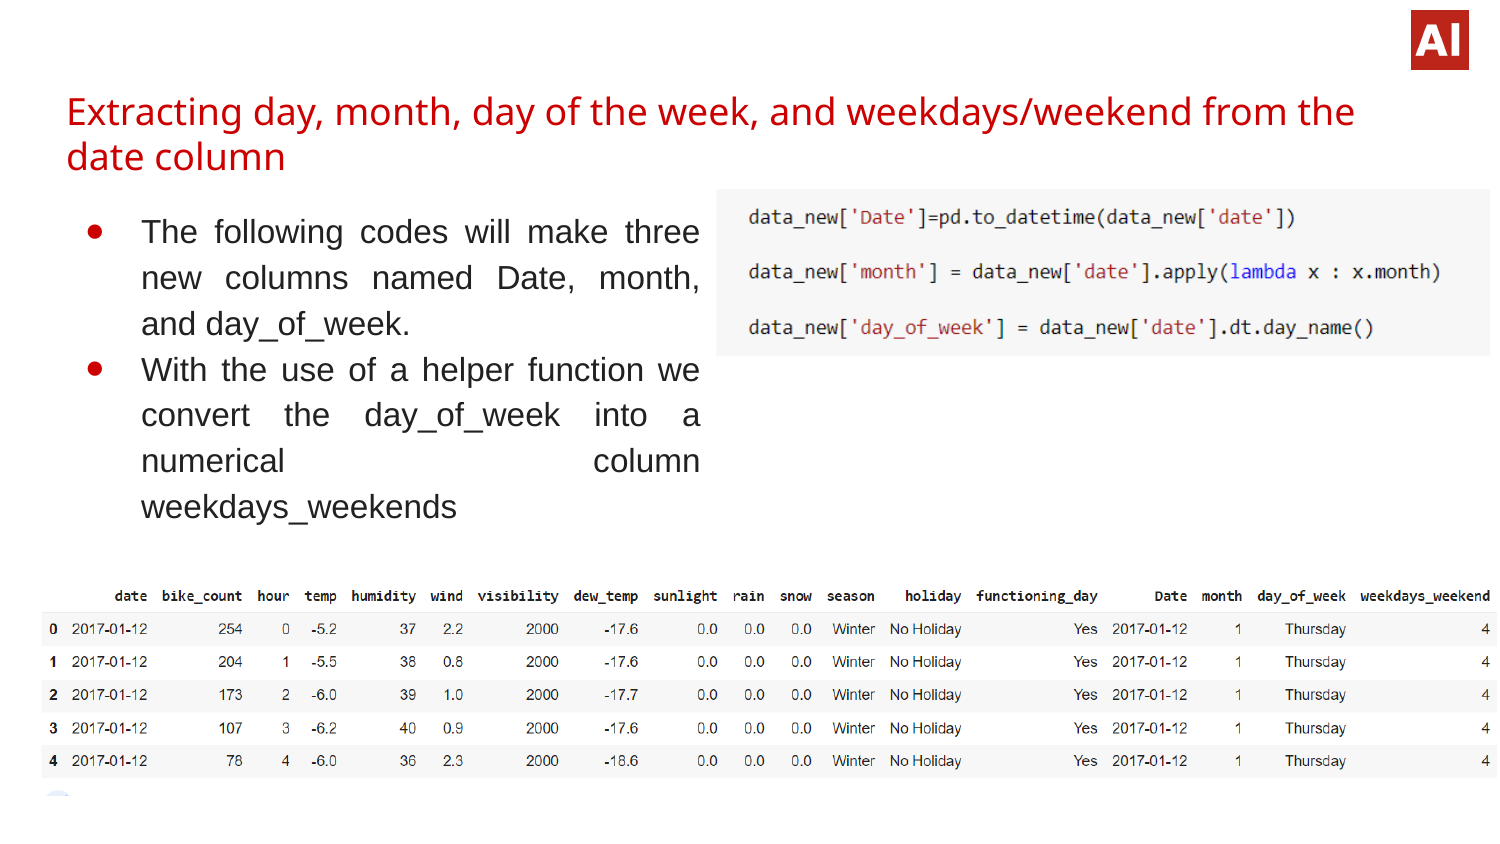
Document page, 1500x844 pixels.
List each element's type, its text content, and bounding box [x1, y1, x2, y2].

picture [29, 574, 1500, 796]
title Extracting day, month, day of the week, and weekdays/weekend from the date column [51, 72, 1449, 167]
picture [716, 188, 1491, 371]
list The following codes will make three new columns named Date, month, and day_of_week. With the use of a helper function we convert the day_of_week into a numerical column weekdays_weekends [51, 189, 717, 551]
picture [1411, 10, 1469, 70]
